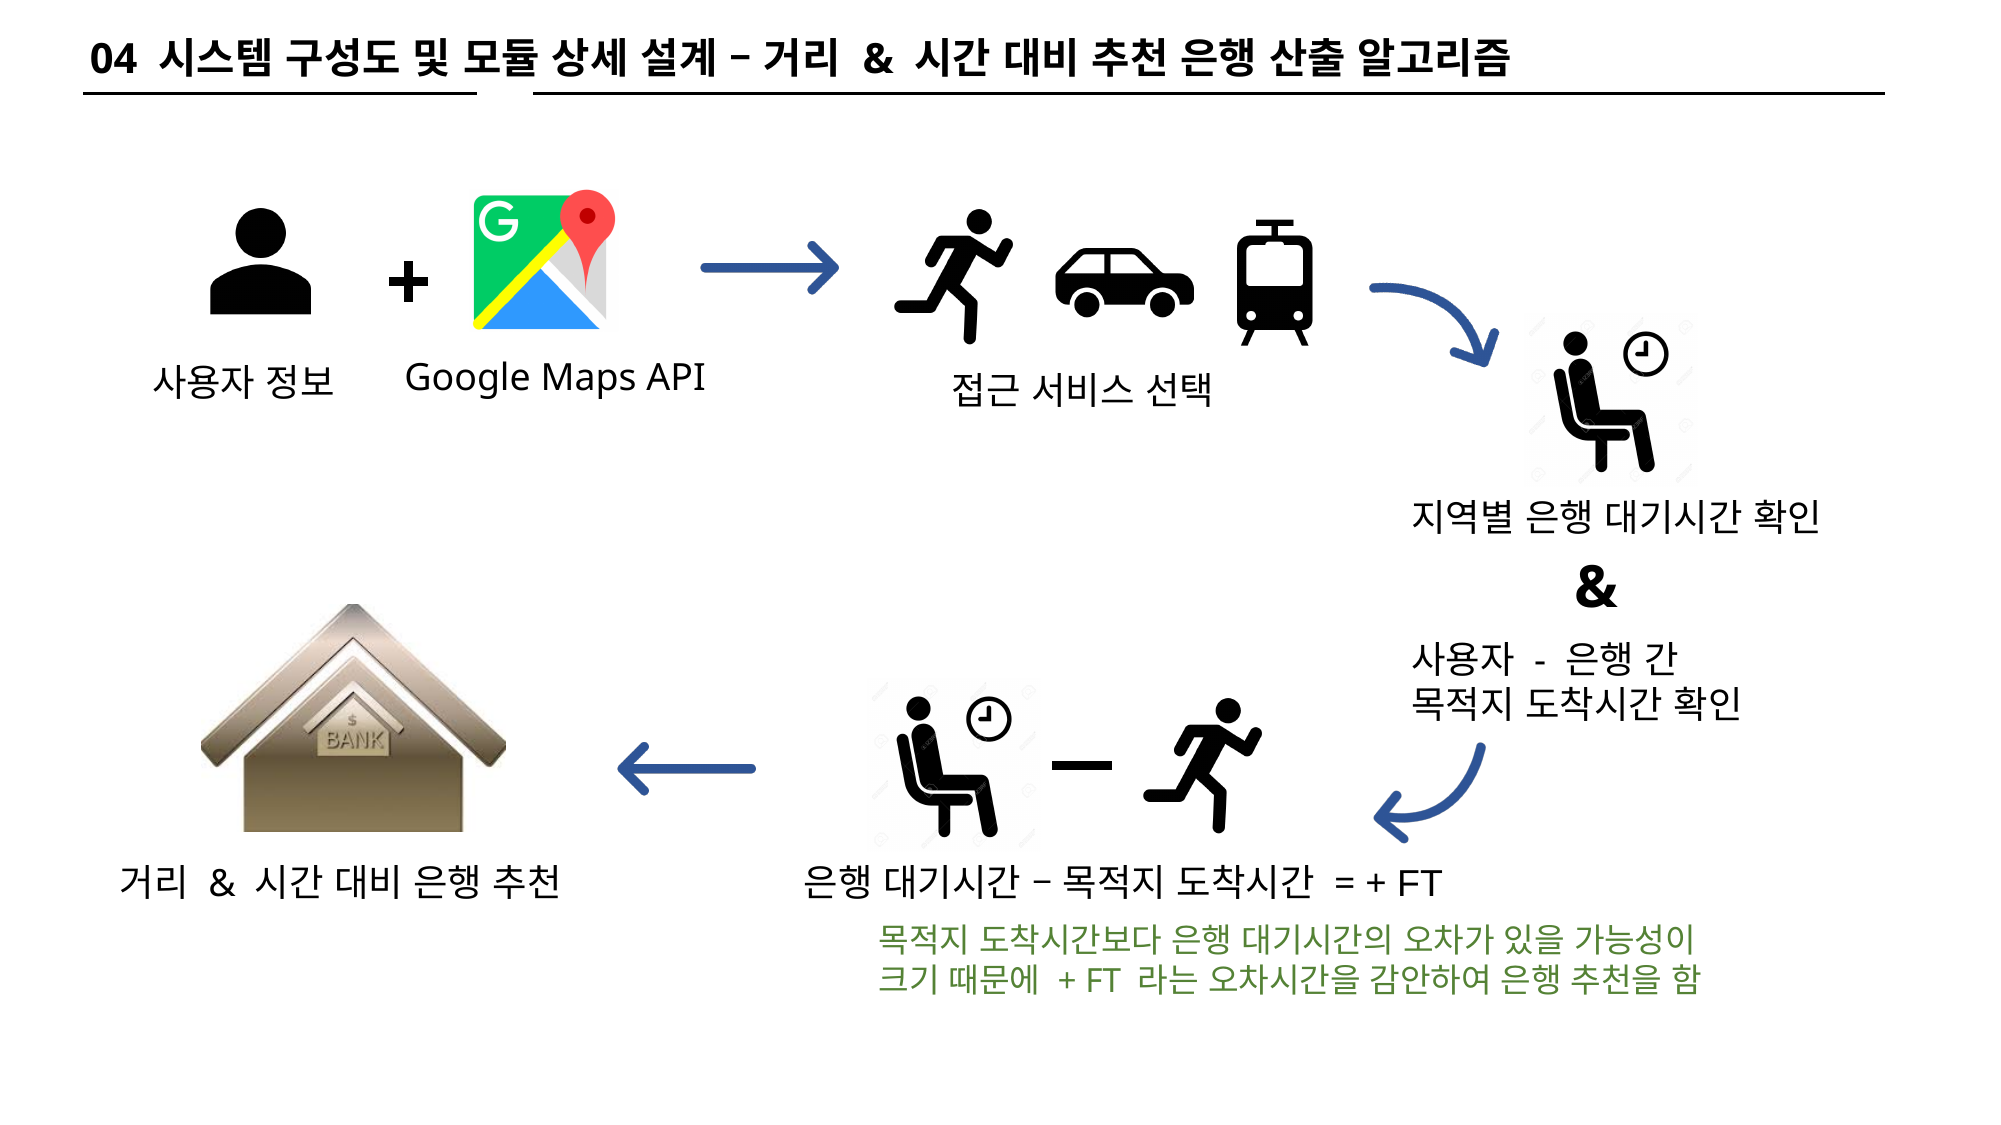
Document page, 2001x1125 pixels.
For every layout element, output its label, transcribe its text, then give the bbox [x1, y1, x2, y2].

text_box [137, 185, 724, 413]
picture [867, 678, 1041, 853]
text_box & [1559, 542, 1610, 627]
text_box 은행 대기시간 – 목적지 도착시간 = + FT [789, 851, 1540, 912]
picture [1127, 690, 1278, 841]
text_box 지역별 은행 대기시간 확인 [1396, 486, 1886, 547]
picture [611, 693, 762, 844]
text_box 사용자 - 은행 간 목적지 도착시간 확인 [1396, 628, 1824, 734]
picture [1330, 683, 1538, 889]
picture [1049, 207, 1698, 487]
text_box 04 시스템 구성도 및 모듈 상세 설계 – 거리 & 시간 대비 추천 은행 산출 알고리즘 [75, 24, 1746, 89]
picture [693, 192, 845, 343]
text_box 목적지 도착시간보다 은행 대기시간의 오차가 있을 가능성이 크기 때문에 + FT 라는 오차시간을 감안하여 은행 추천을 함 [863, 912, 1737, 1007]
text_box 접근 서비스 선택 [936, 359, 1312, 420]
text_box 거리 & 시간 대비 은행 추천 [105, 851, 616, 912]
picture [201, 604, 506, 832]
picture [878, 201, 1029, 352]
